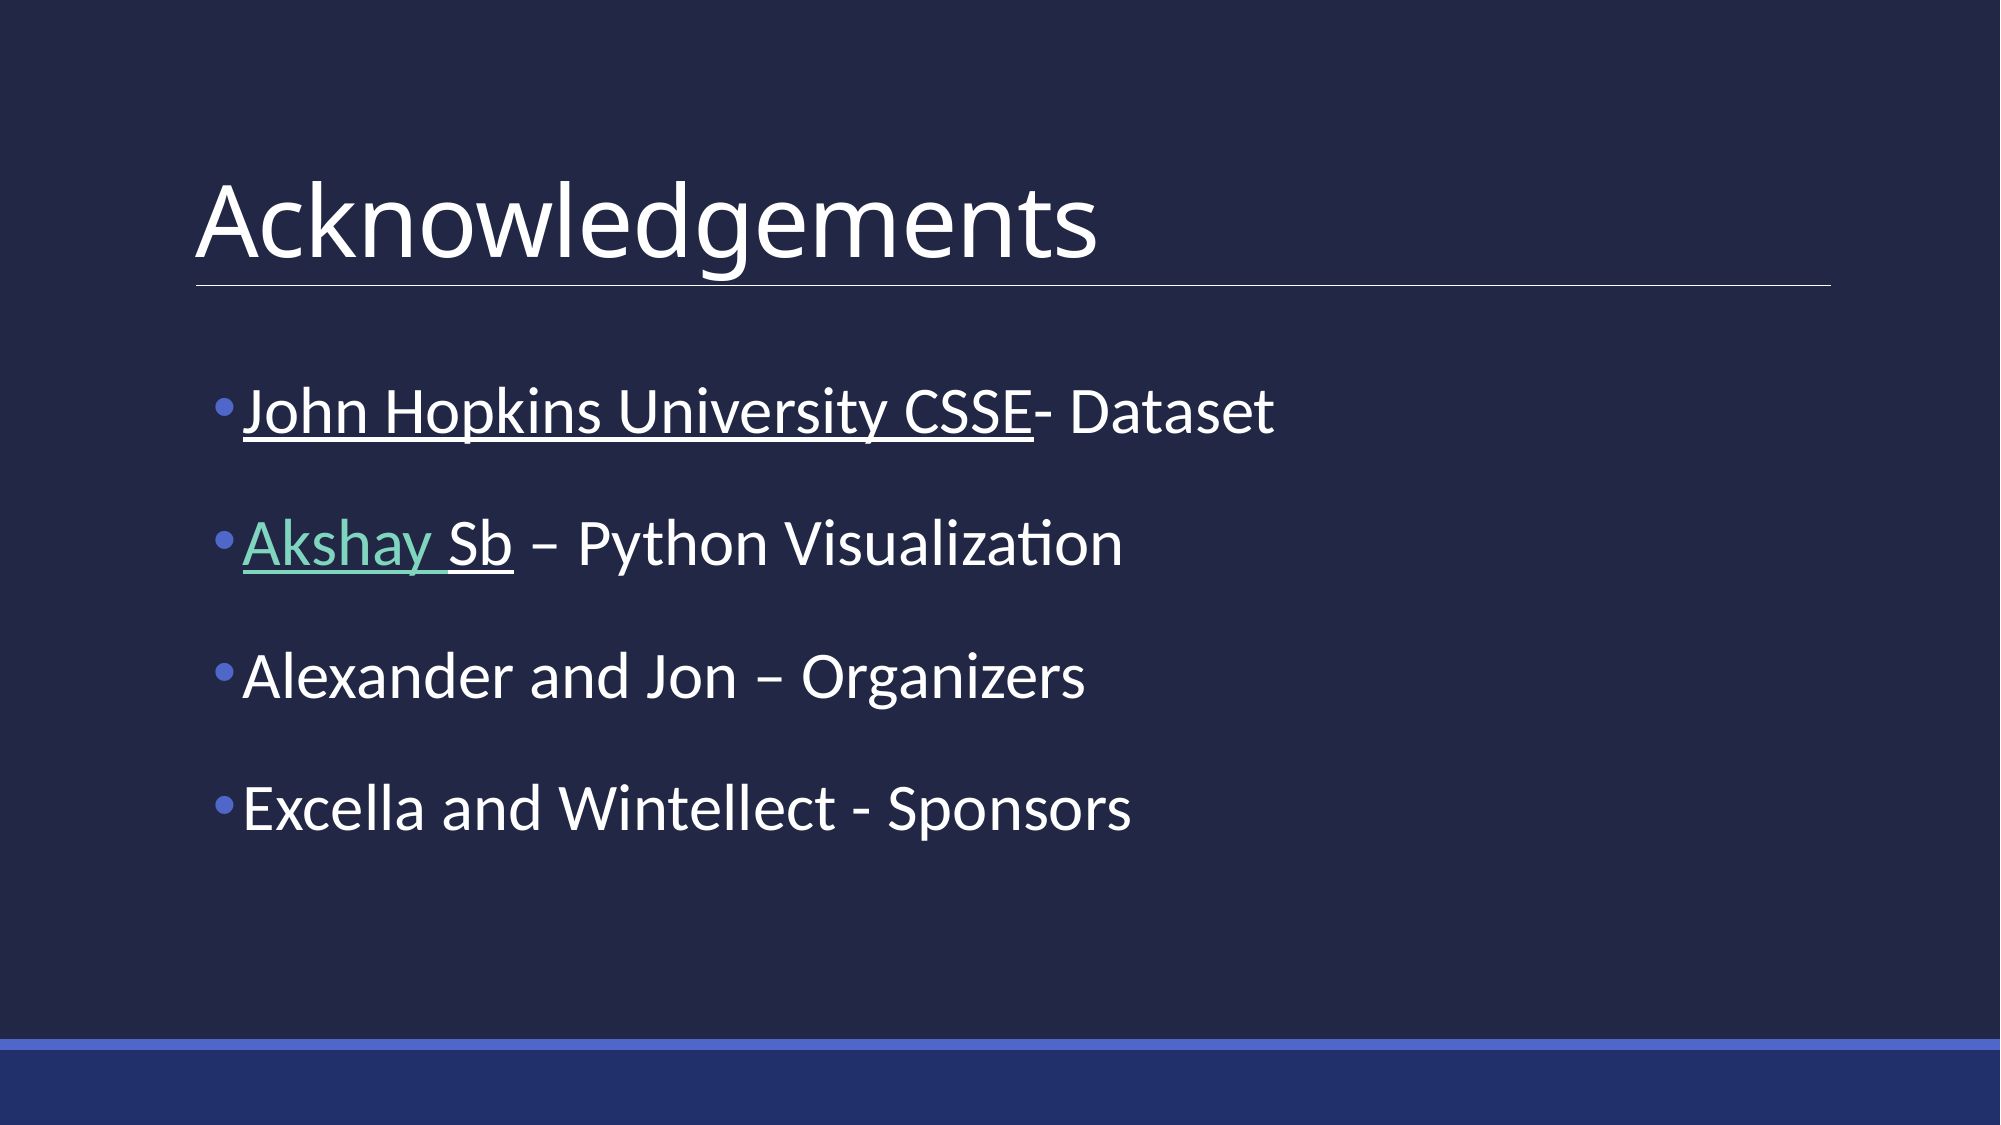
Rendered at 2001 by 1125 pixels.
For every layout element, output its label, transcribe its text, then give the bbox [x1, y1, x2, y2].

list John Hopkins University CSSE- Dataset Akshay Sb – Python Visualization Alexander and Jon – Organizers Excella and Wintellect - Sponsors [180, 319, 1830, 889]
title Acknowledgements [180, 47, 1830, 285]
